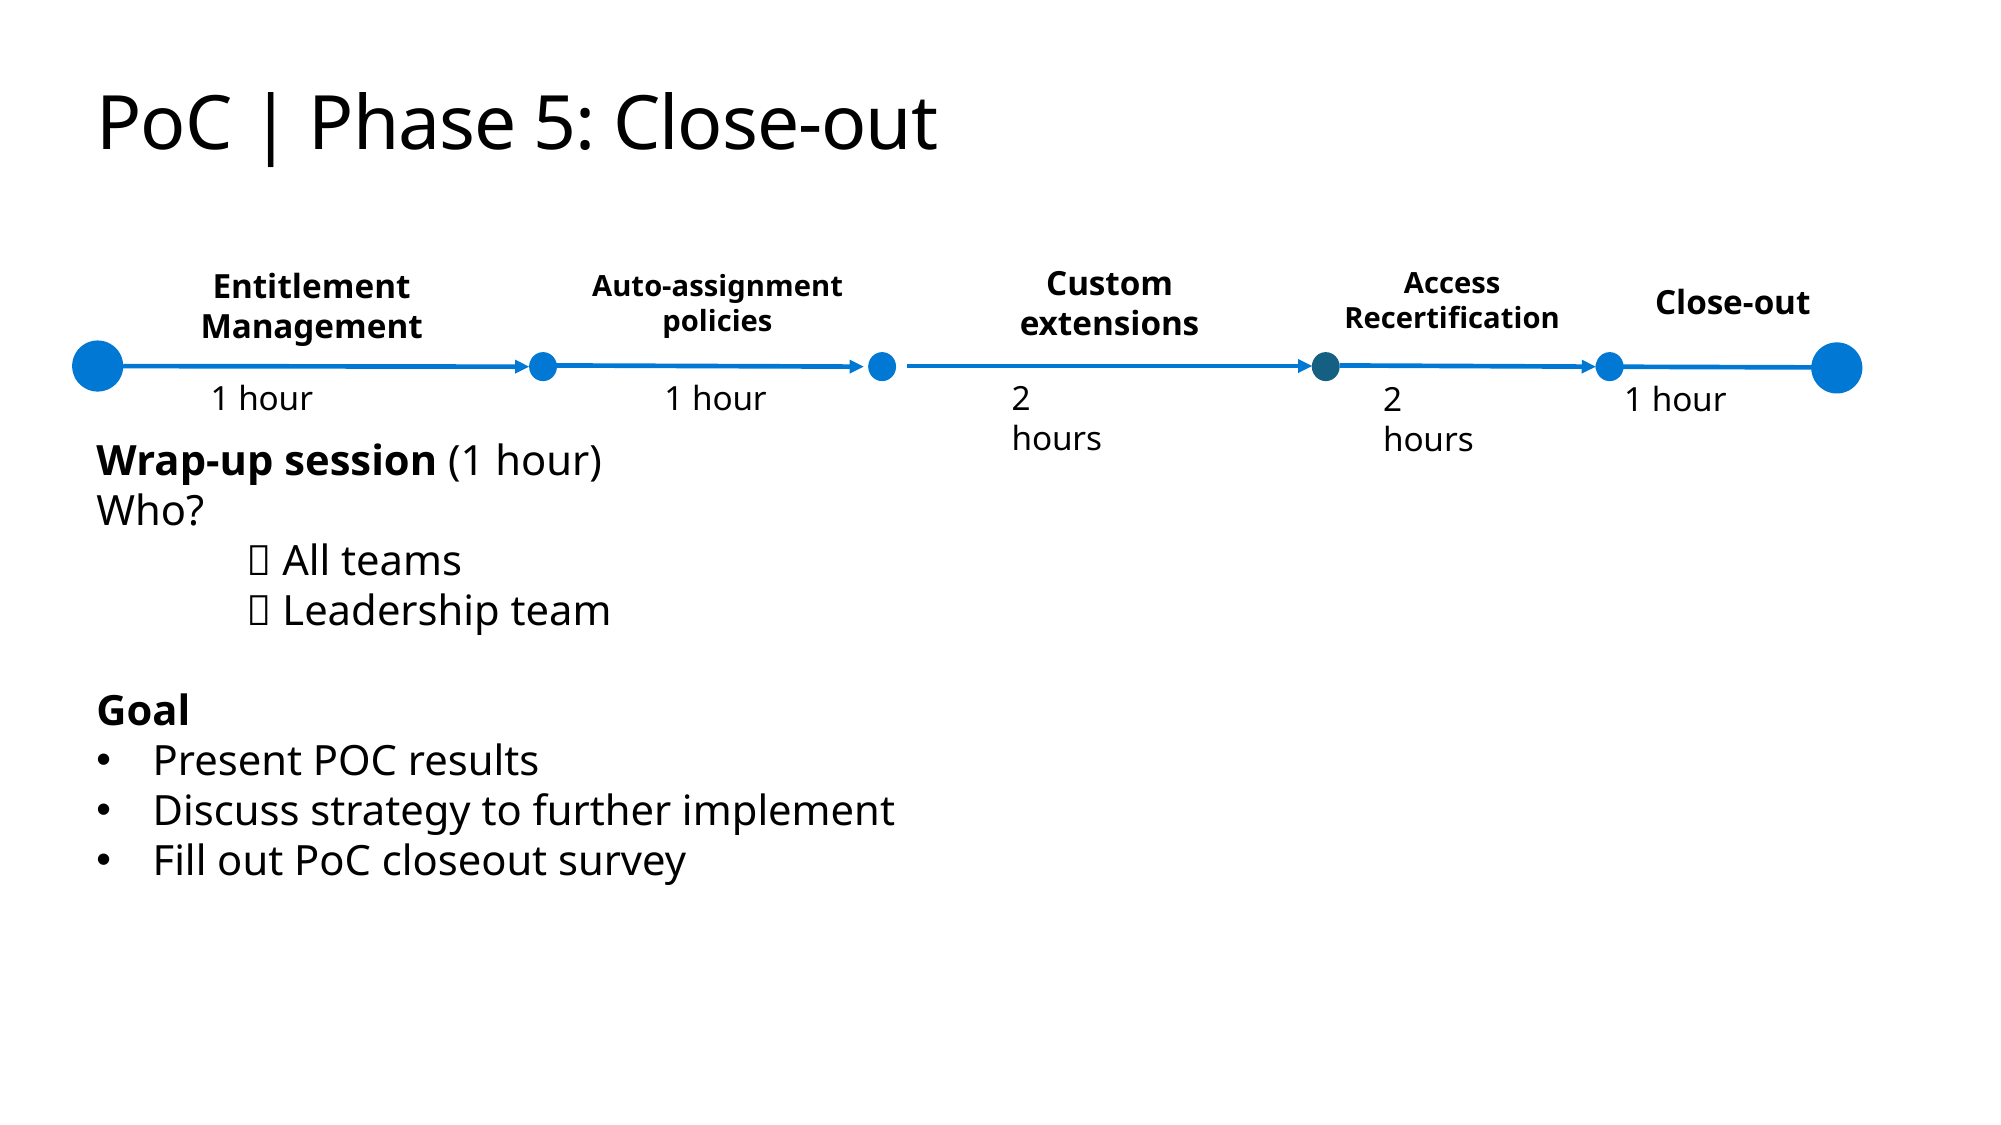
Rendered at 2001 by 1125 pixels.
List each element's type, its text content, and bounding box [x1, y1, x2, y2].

text_box Wrap-up session (1 hour) Who?  All teams  Leadership team Goal Present POC results Discuss strategy to further implement Fill out PoC closeout survey [96, 433, 1761, 885]
text_box [528, 351, 558, 382]
text_box 2 hours [996, 369, 1139, 465]
text_box [1595, 370, 1625, 382]
text_box 2 hours [1368, 371, 1510, 466]
text_box 1 hour [195, 369, 338, 425]
text_box [1810, 341, 1864, 395]
text_box Custom extensions [969, 254, 1251, 350]
title PoC | Phase 5: Close-out [96, 75, 1904, 166]
text_box [1595, 351, 1625, 364]
text_box 1 hour [1609, 370, 1751, 426]
text_box [71, 339, 124, 393]
text_box [867, 351, 897, 382]
text_box Auto-assignment policies [577, 259, 859, 345]
text_box Entitlement Management [154, 257, 470, 353]
text_box [1311, 351, 1341, 382]
text_box Close-out [1640, 273, 1837, 329]
text_box 1 hour [649, 369, 791, 425]
text_box Access Recertification [1294, 256, 1610, 342]
